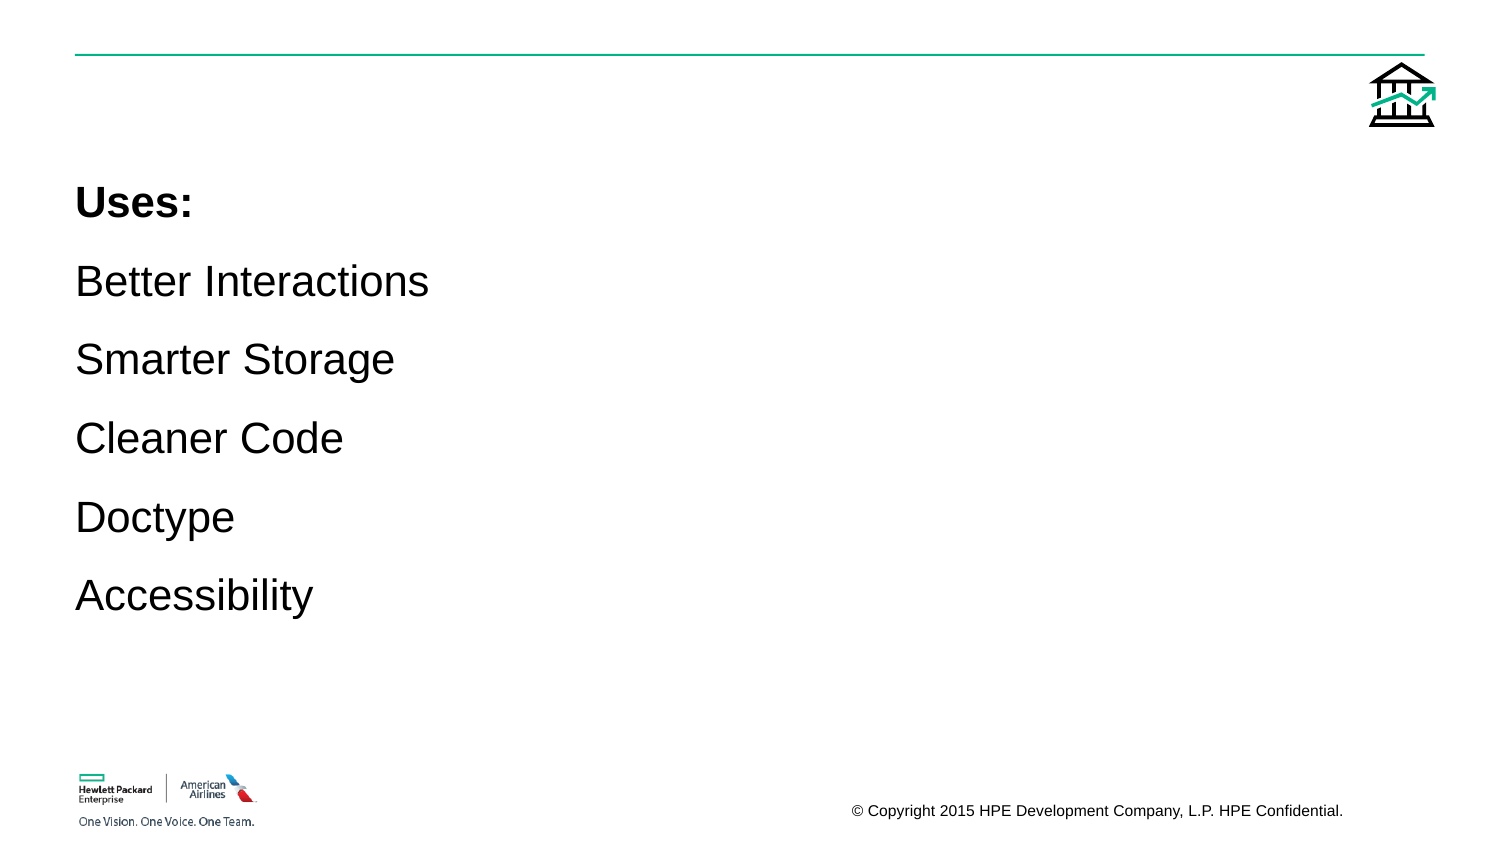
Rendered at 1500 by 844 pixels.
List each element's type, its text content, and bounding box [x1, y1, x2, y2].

title Uses: Better Interactions Smarter Storage Cleaner Code Doctype Accessibility [75, 147, 1425, 692]
picture [74, 773, 258, 831]
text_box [1368, 62, 1436, 127]
